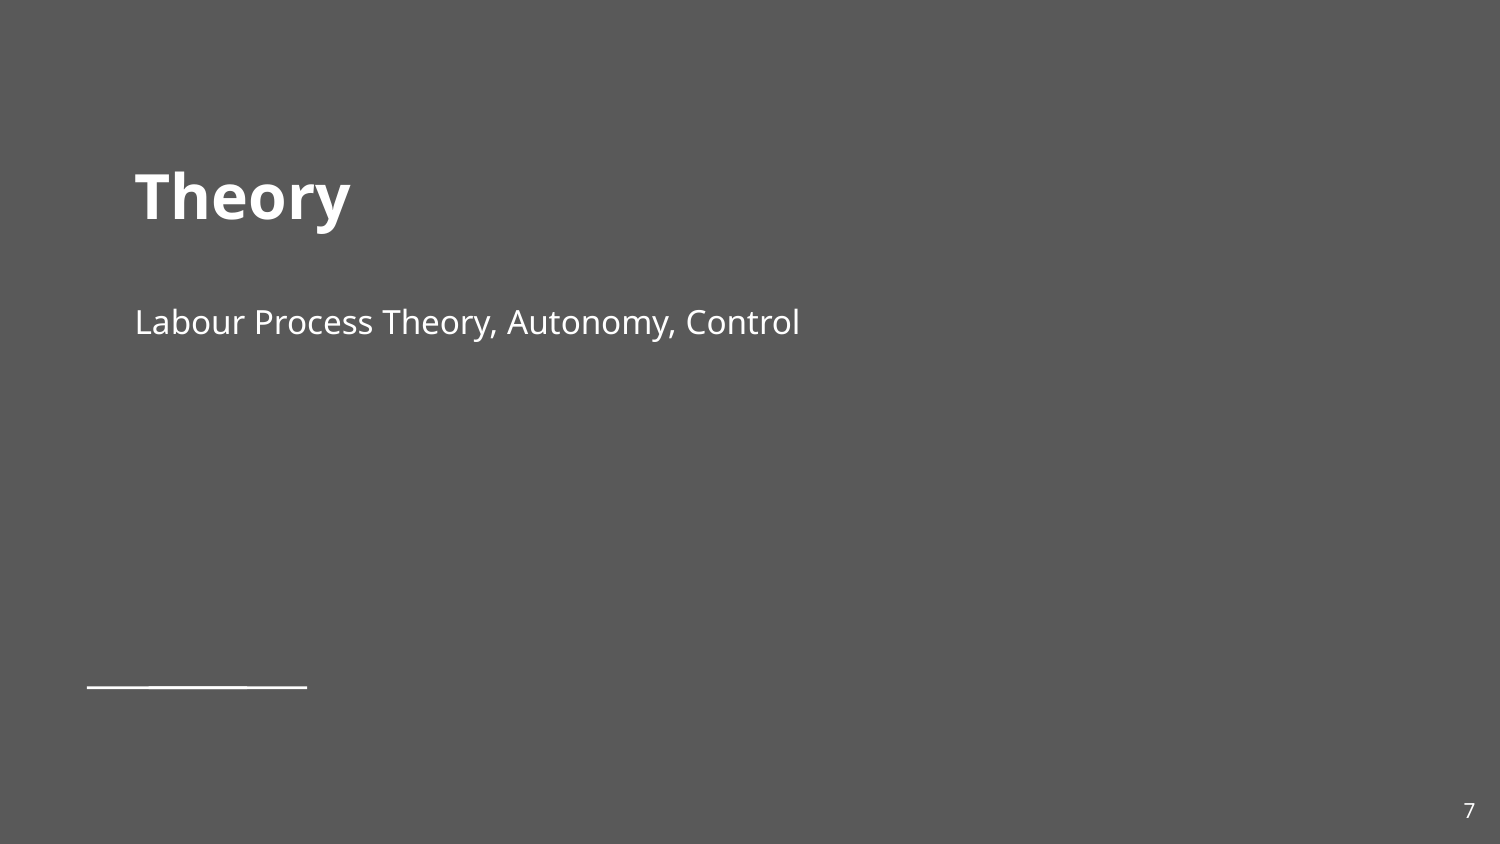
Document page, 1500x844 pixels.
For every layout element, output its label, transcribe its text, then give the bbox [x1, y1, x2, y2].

title Labour Process Theory, Autonomy, Control [119, 286, 1272, 650]
title Theory [119, 141, 1272, 253]
slide_number 7 [1400, 779, 1491, 844]
